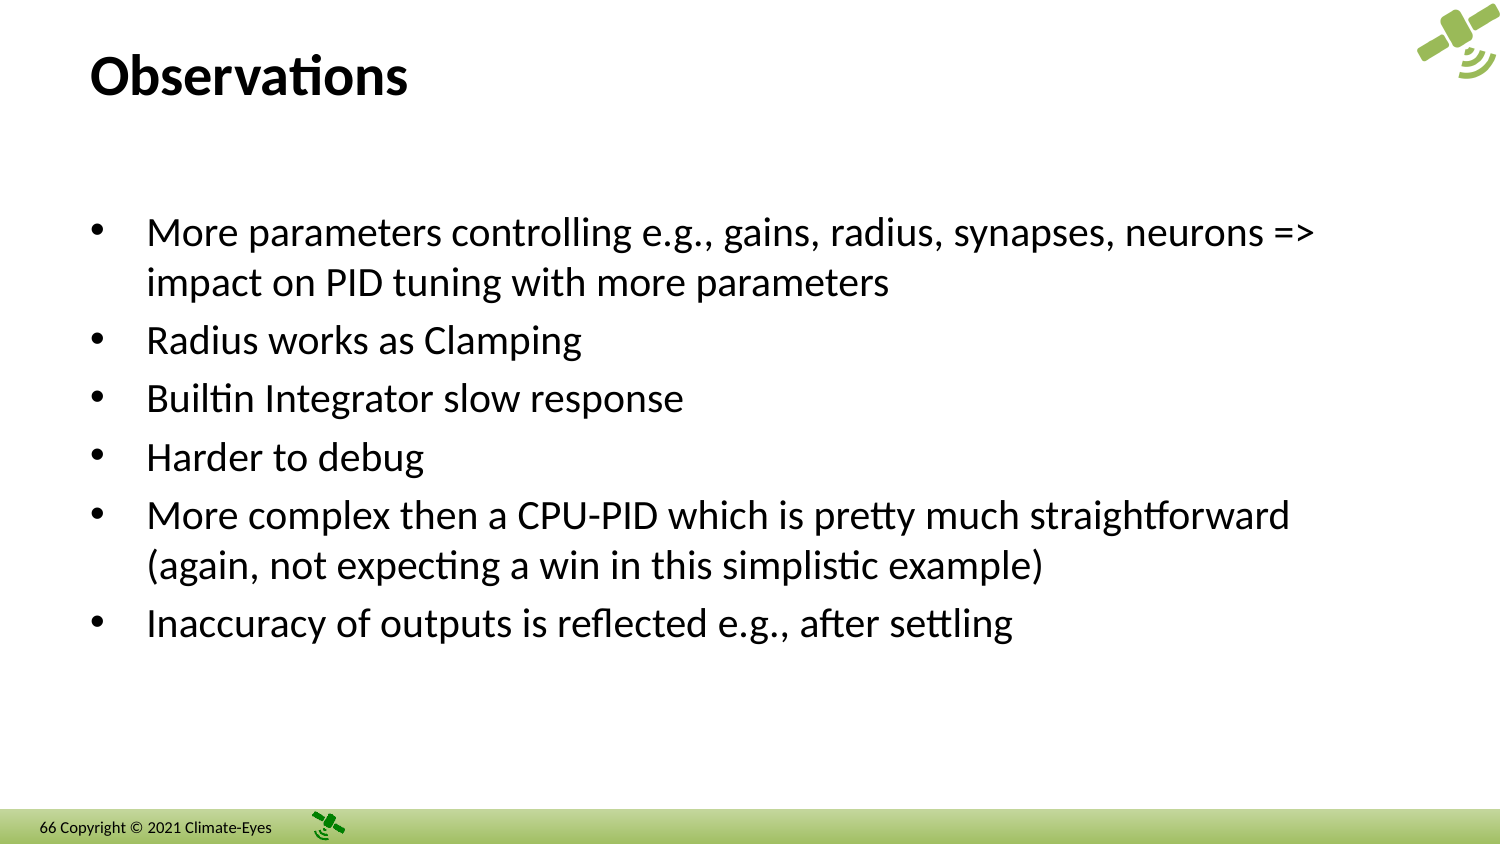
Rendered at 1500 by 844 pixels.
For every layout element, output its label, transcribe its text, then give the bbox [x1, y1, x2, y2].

list More parameters controlling e.g., gains, radius, synapses, neurons => impact on PID tuning with more parameters Radius works as Clamping Builtin Integrator slow response Harder to debug More complex then a CPU-PID which is pretty much straightforward (again, not expecting a win in this simplistic example) Inaccuracy of outputs is reflected e.g., after settling [75, 196, 1425, 754]
title Observations [75, 33, 1425, 110]
picture [1417, 0, 1500, 83]
picture [312, 809, 345, 842]
